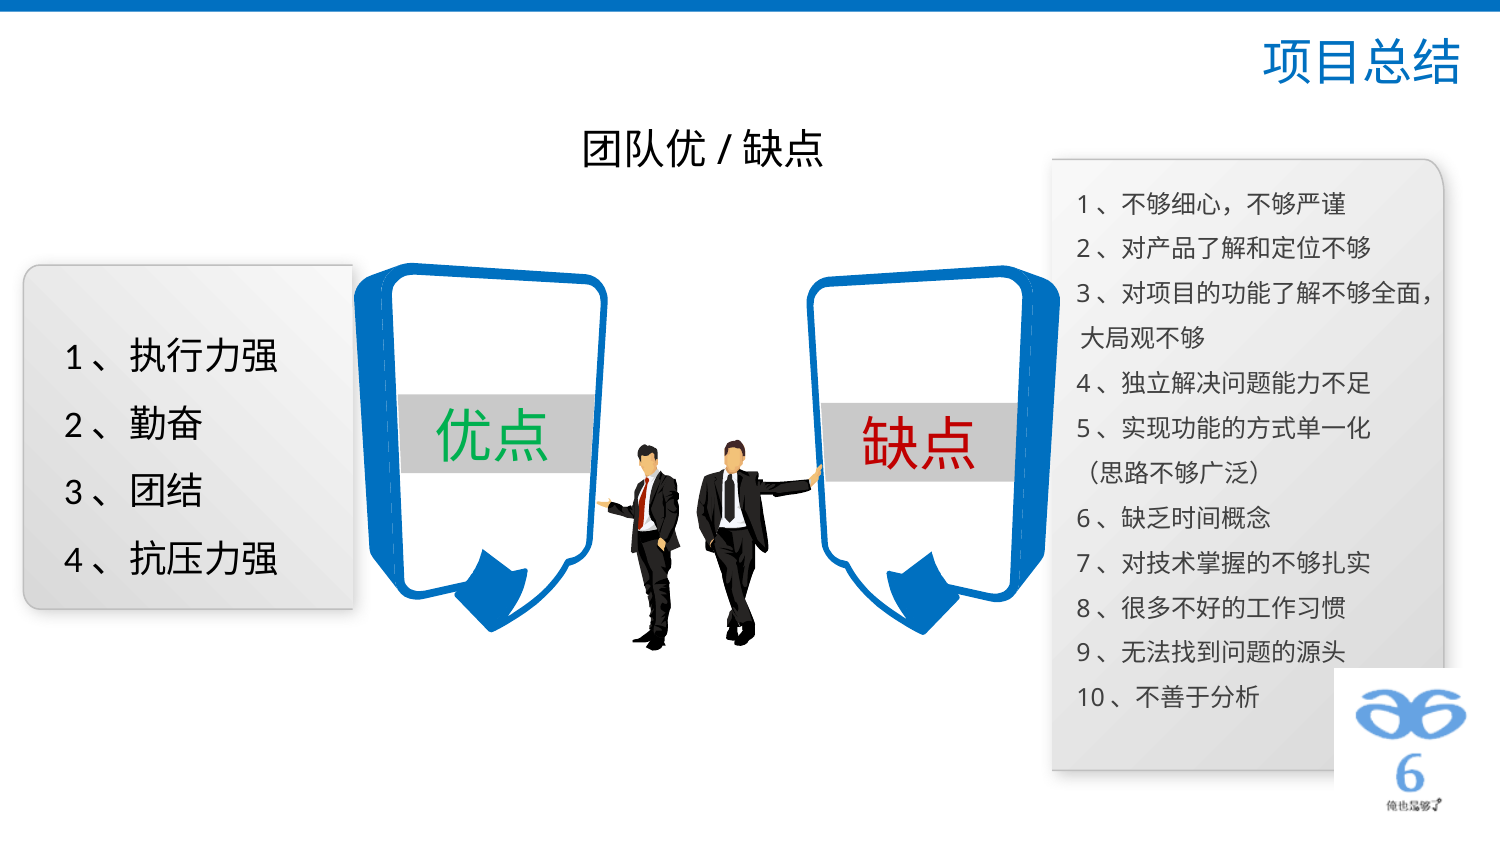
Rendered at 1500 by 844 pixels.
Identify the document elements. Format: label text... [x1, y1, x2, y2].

text_box 1、执行力强 2、勤奋 3、团结 4、抗压力强 [48, 302, 327, 588]
text_box [23, 265, 352, 610]
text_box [595, 443, 681, 652]
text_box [696, 437, 825, 648]
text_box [805, 264, 1061, 636]
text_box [353, 262, 609, 633]
picture [1334, 668, 1484, 832]
text_box 1、不够细心，不够严谨 2、对产品了解和定位不够 3、对项目的功能了解不够全面， 大局观不够 4、独立解决问题能力不足 5、实现功能的方式单一化 （思路不够广泛） 6、缺乏时间概念 7、对技术掌握的不够扎实 8、很多不好的工作习惯 9、无法找到问题的源头 10、不善于分析 [1052, 159, 1444, 771]
text_box 团队优/缺点 [570, 117, 844, 179]
title 项目总结 [23, 23, 1478, 94]
